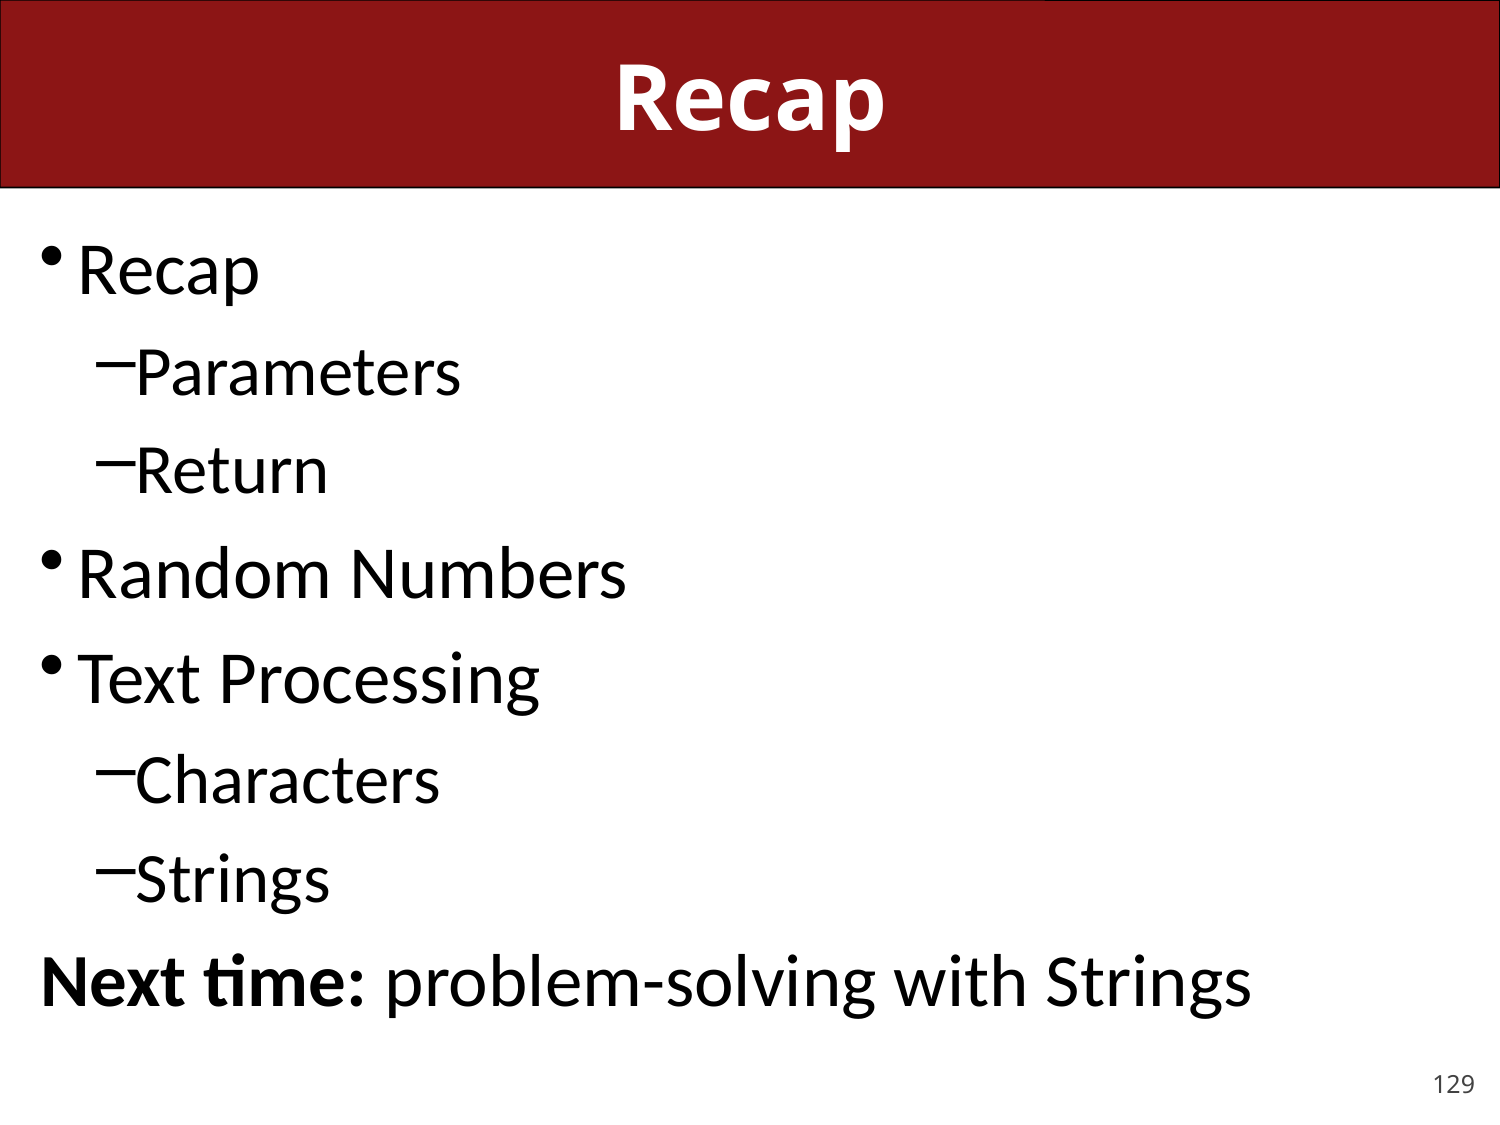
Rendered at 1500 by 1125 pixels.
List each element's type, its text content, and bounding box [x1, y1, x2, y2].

title Recap [75, 0, 1425, 188]
list Recap Parameters Return Random Numbers Text Processing Characters Strings Next time: problem-solving with Strings [24, 212, 1475, 1063]
